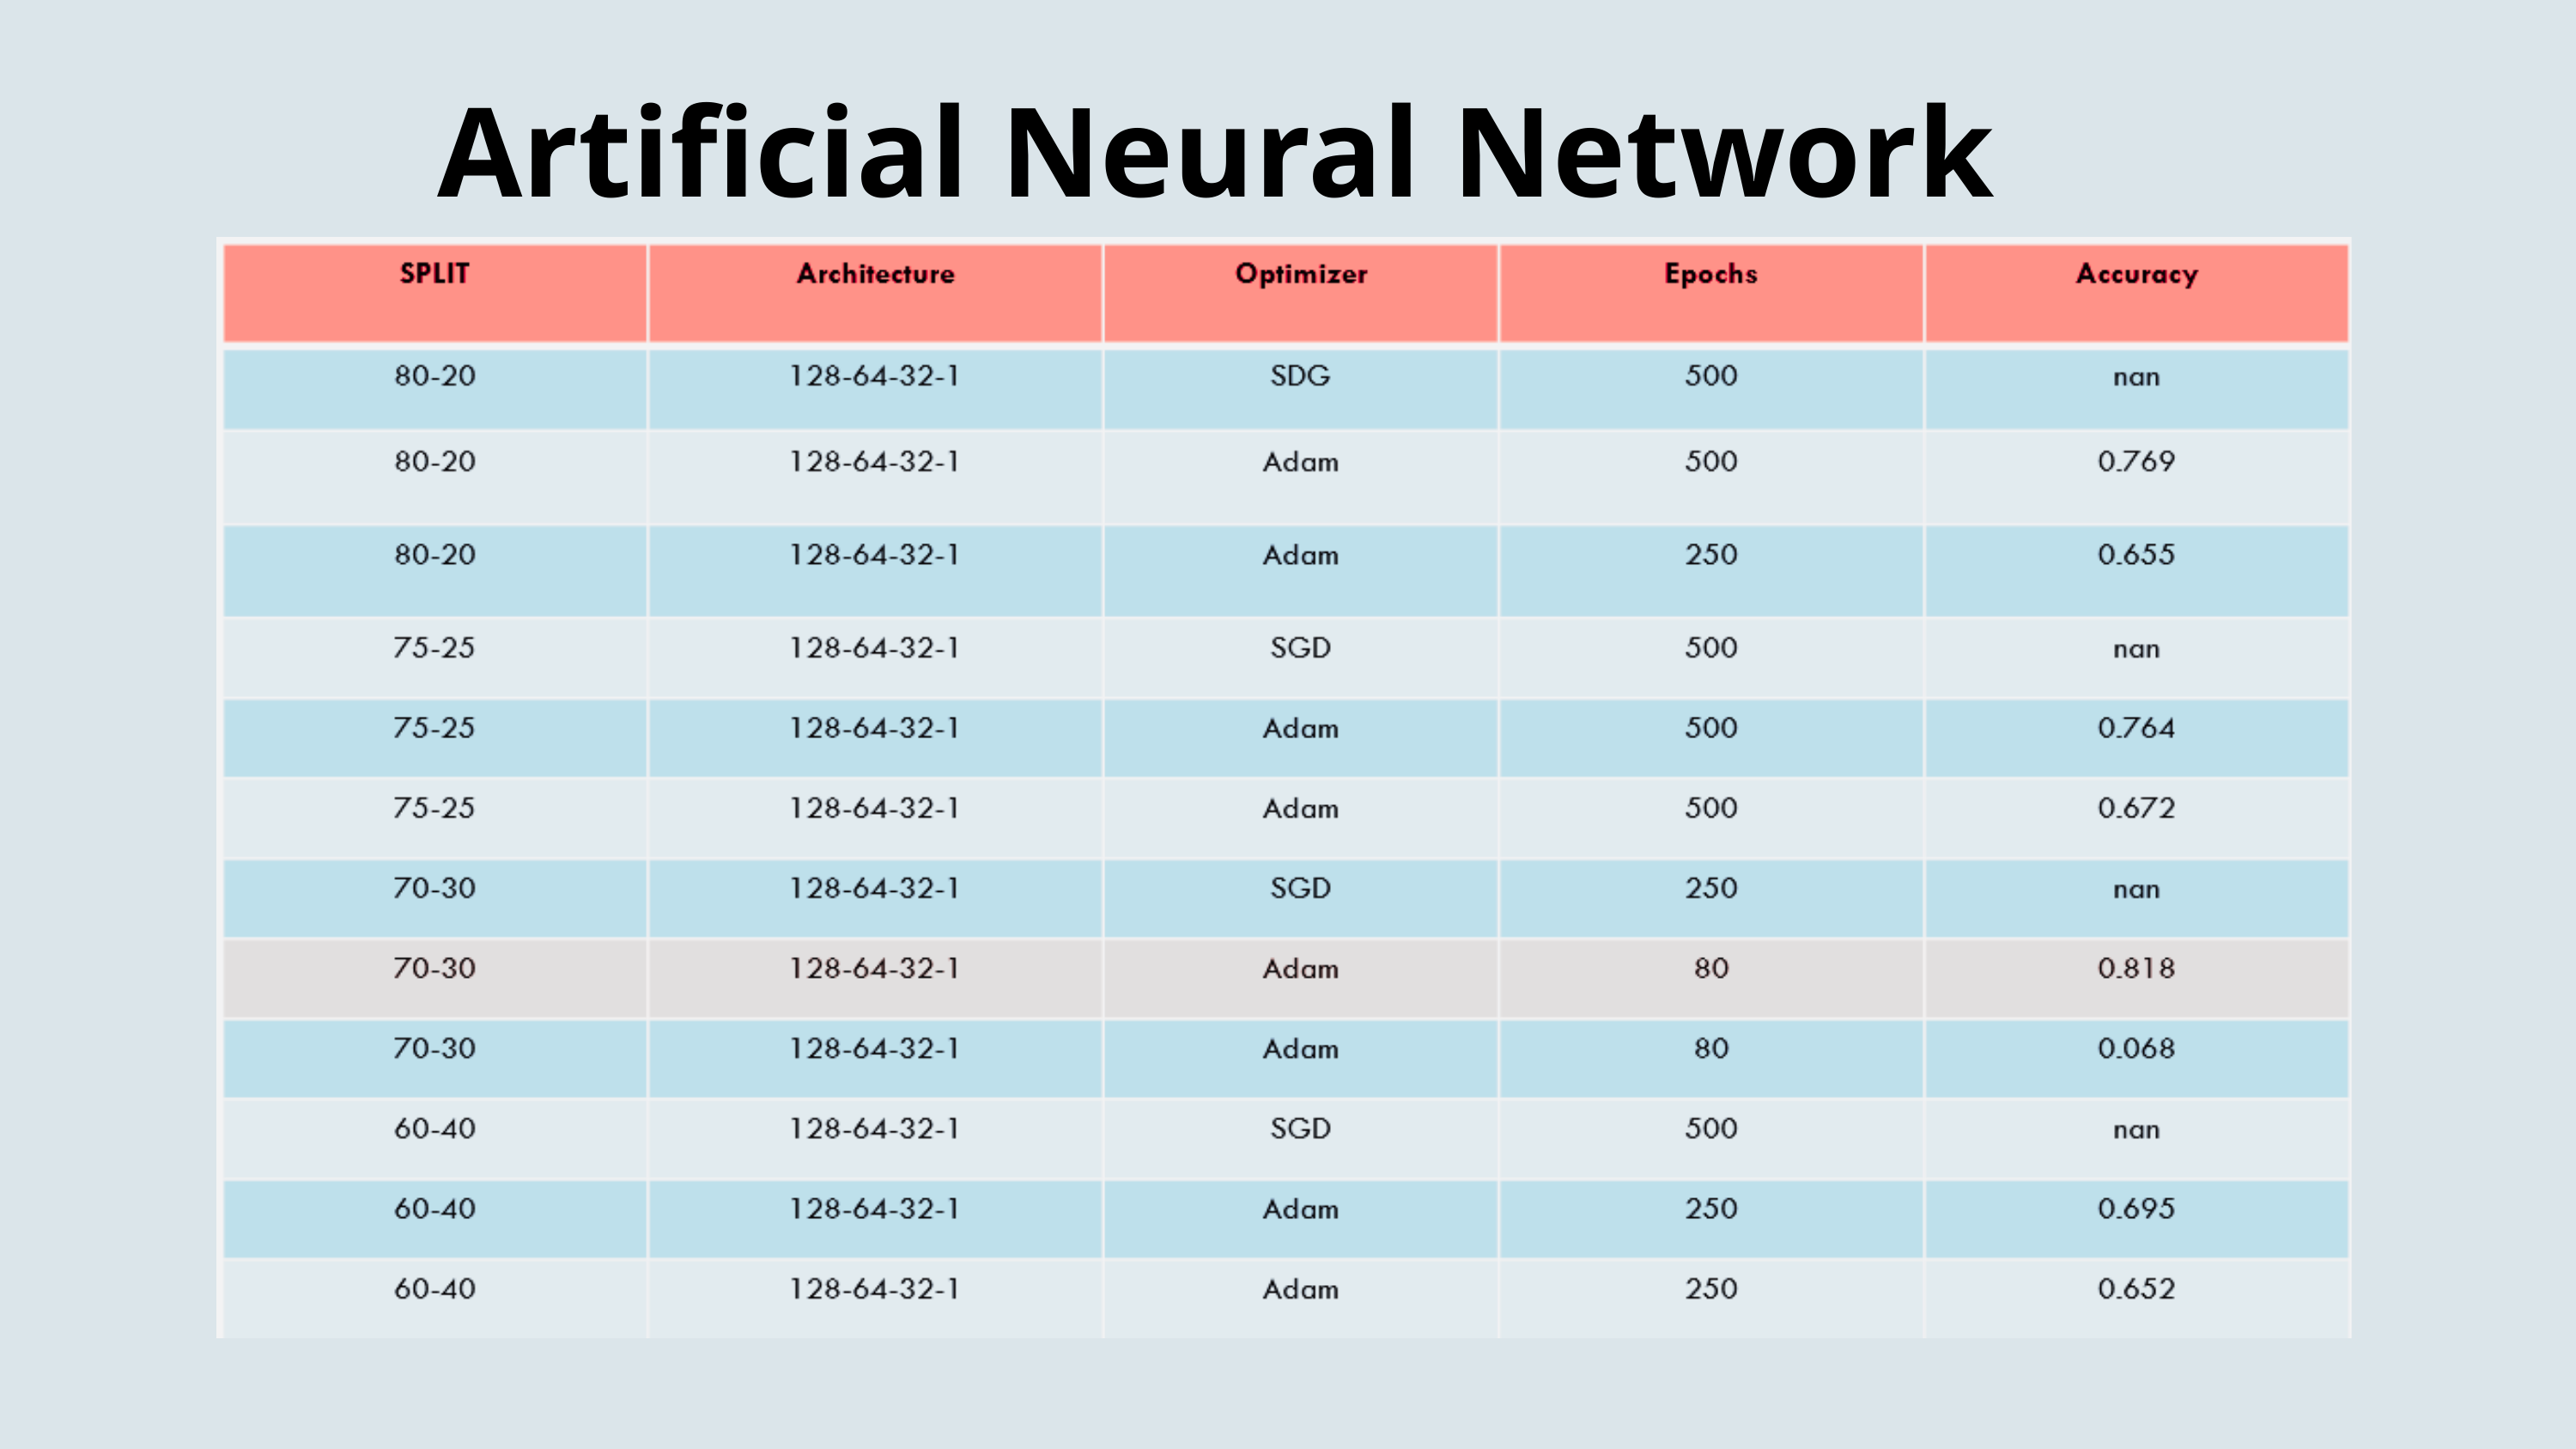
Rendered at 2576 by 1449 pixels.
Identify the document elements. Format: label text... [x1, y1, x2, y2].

text_box Artificial Neural Network [386, 11, 2045, 433]
text_box [216, 237, 2352, 1338]
